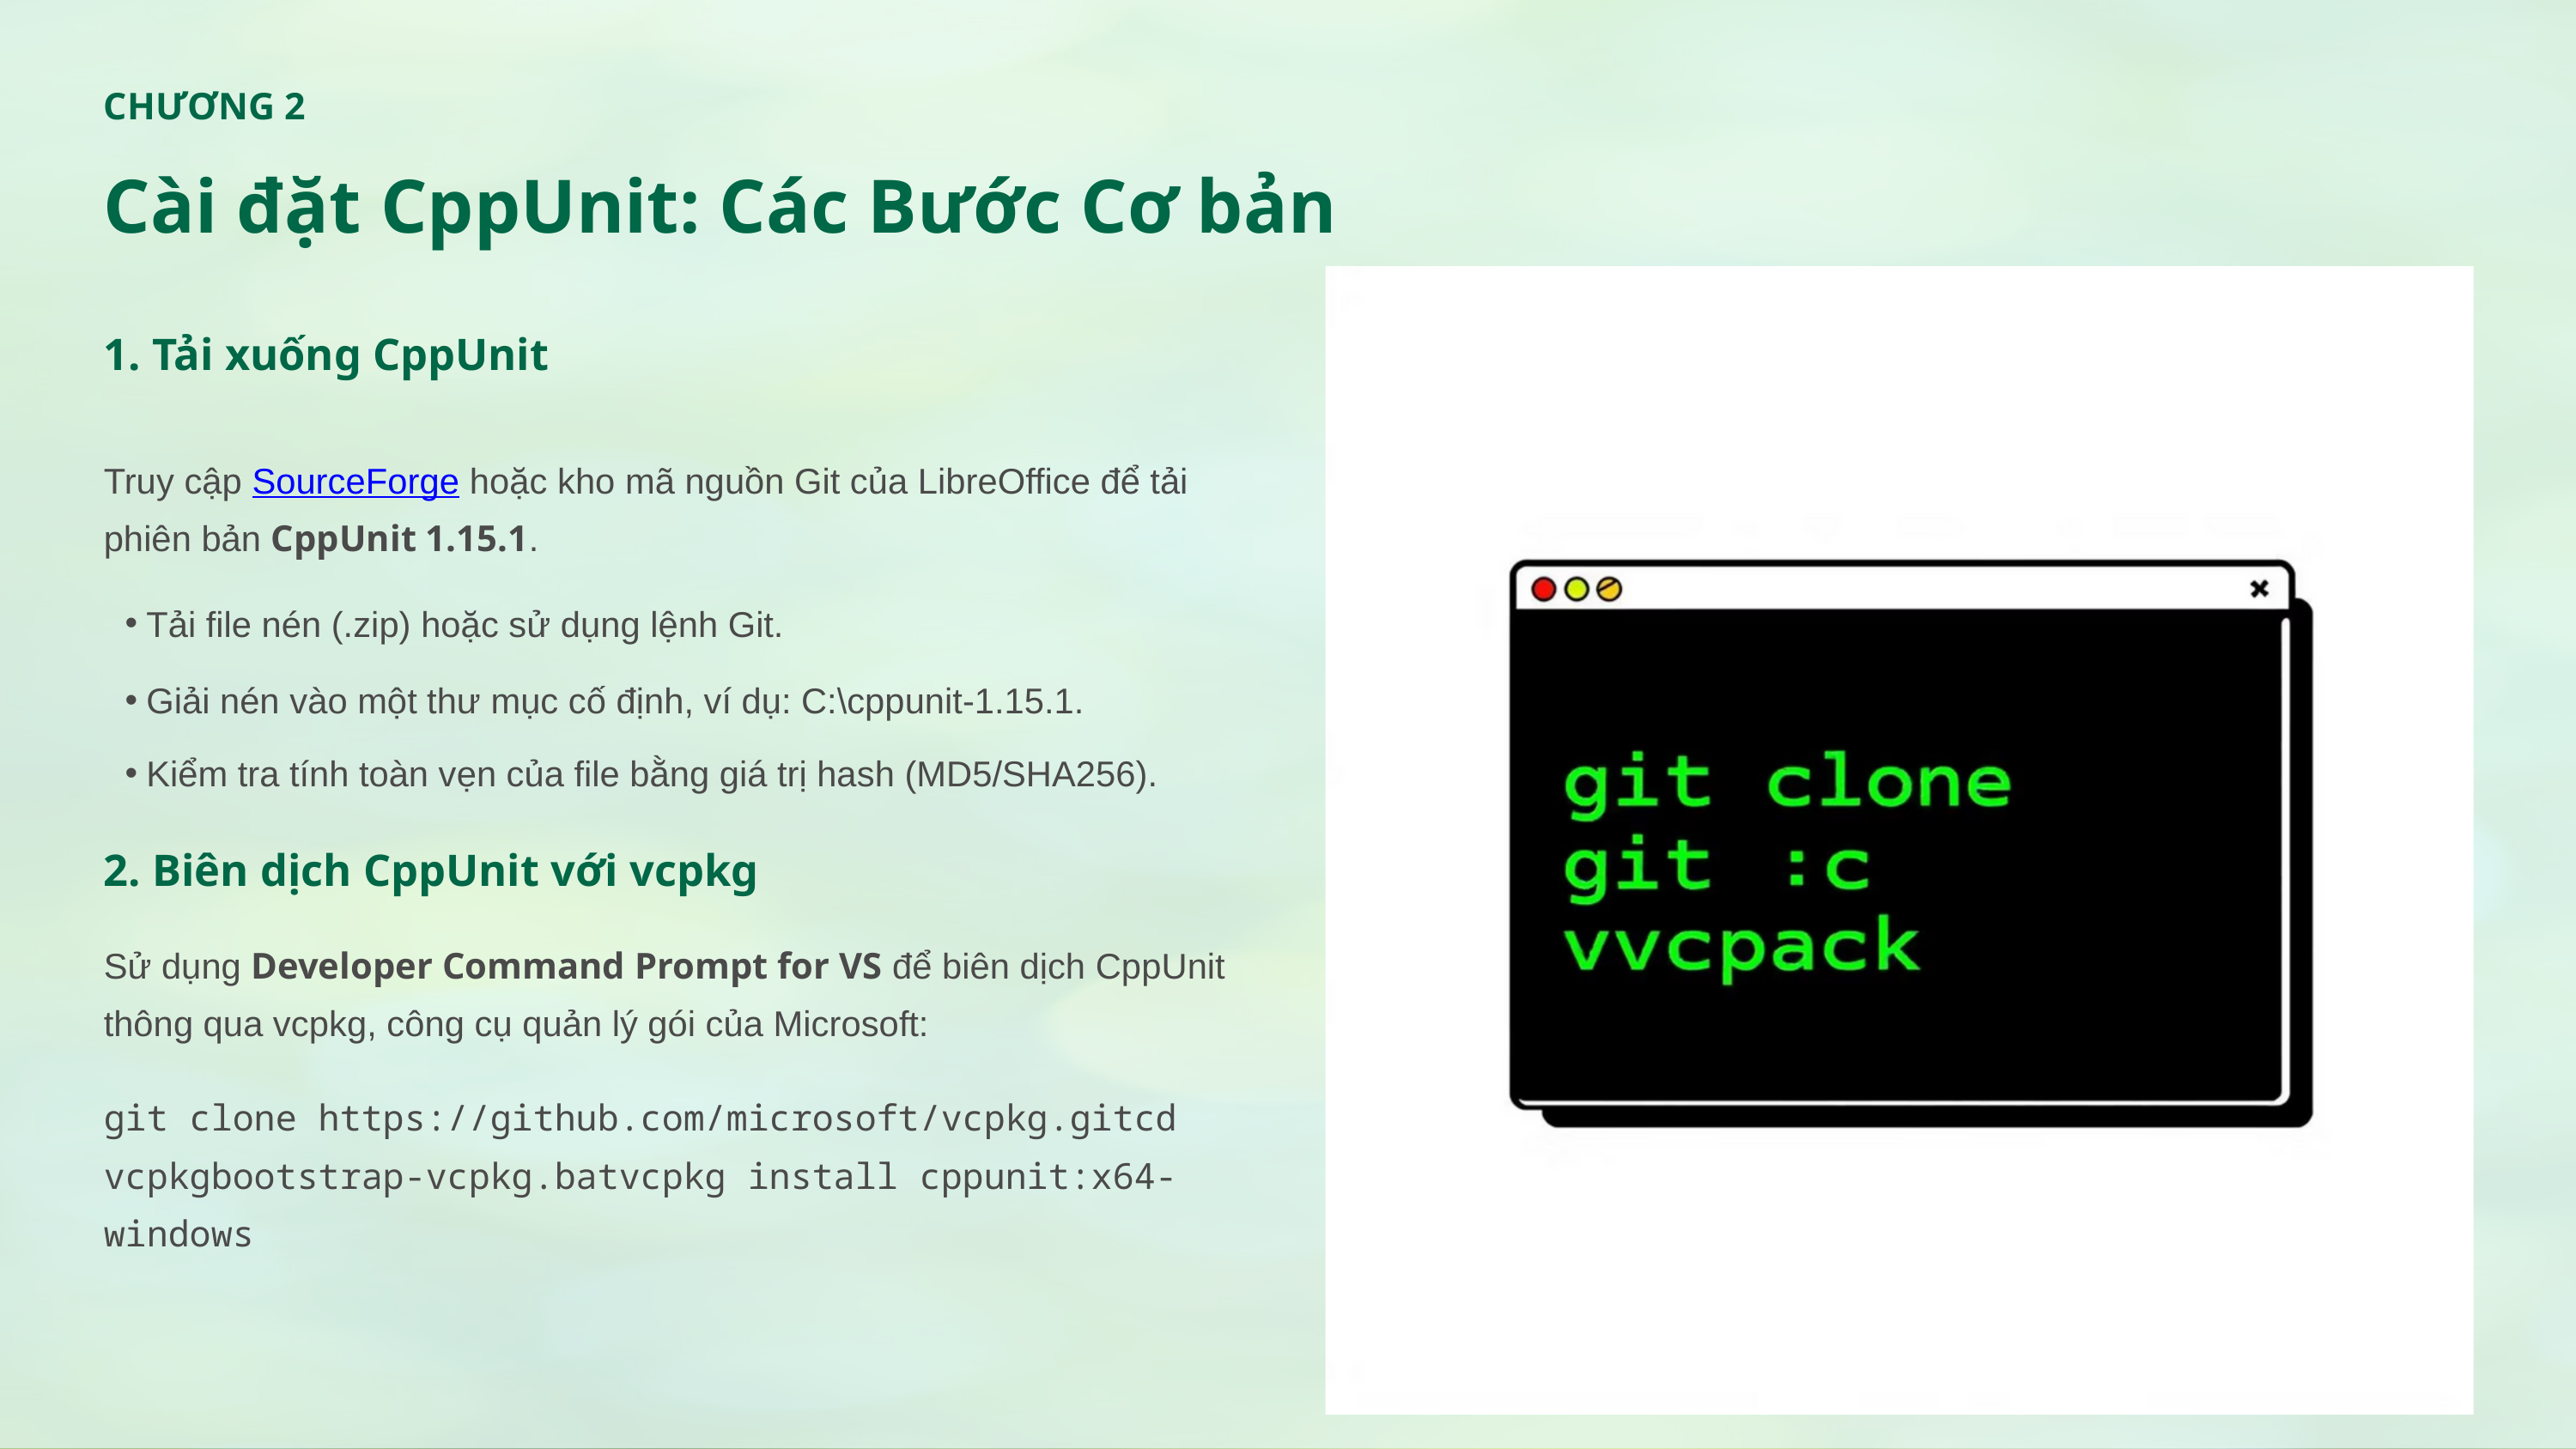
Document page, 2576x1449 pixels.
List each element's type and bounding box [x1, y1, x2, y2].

text_box [1325, 265, 2474, 1415]
text_box [0, 0, 2576, 1449]
